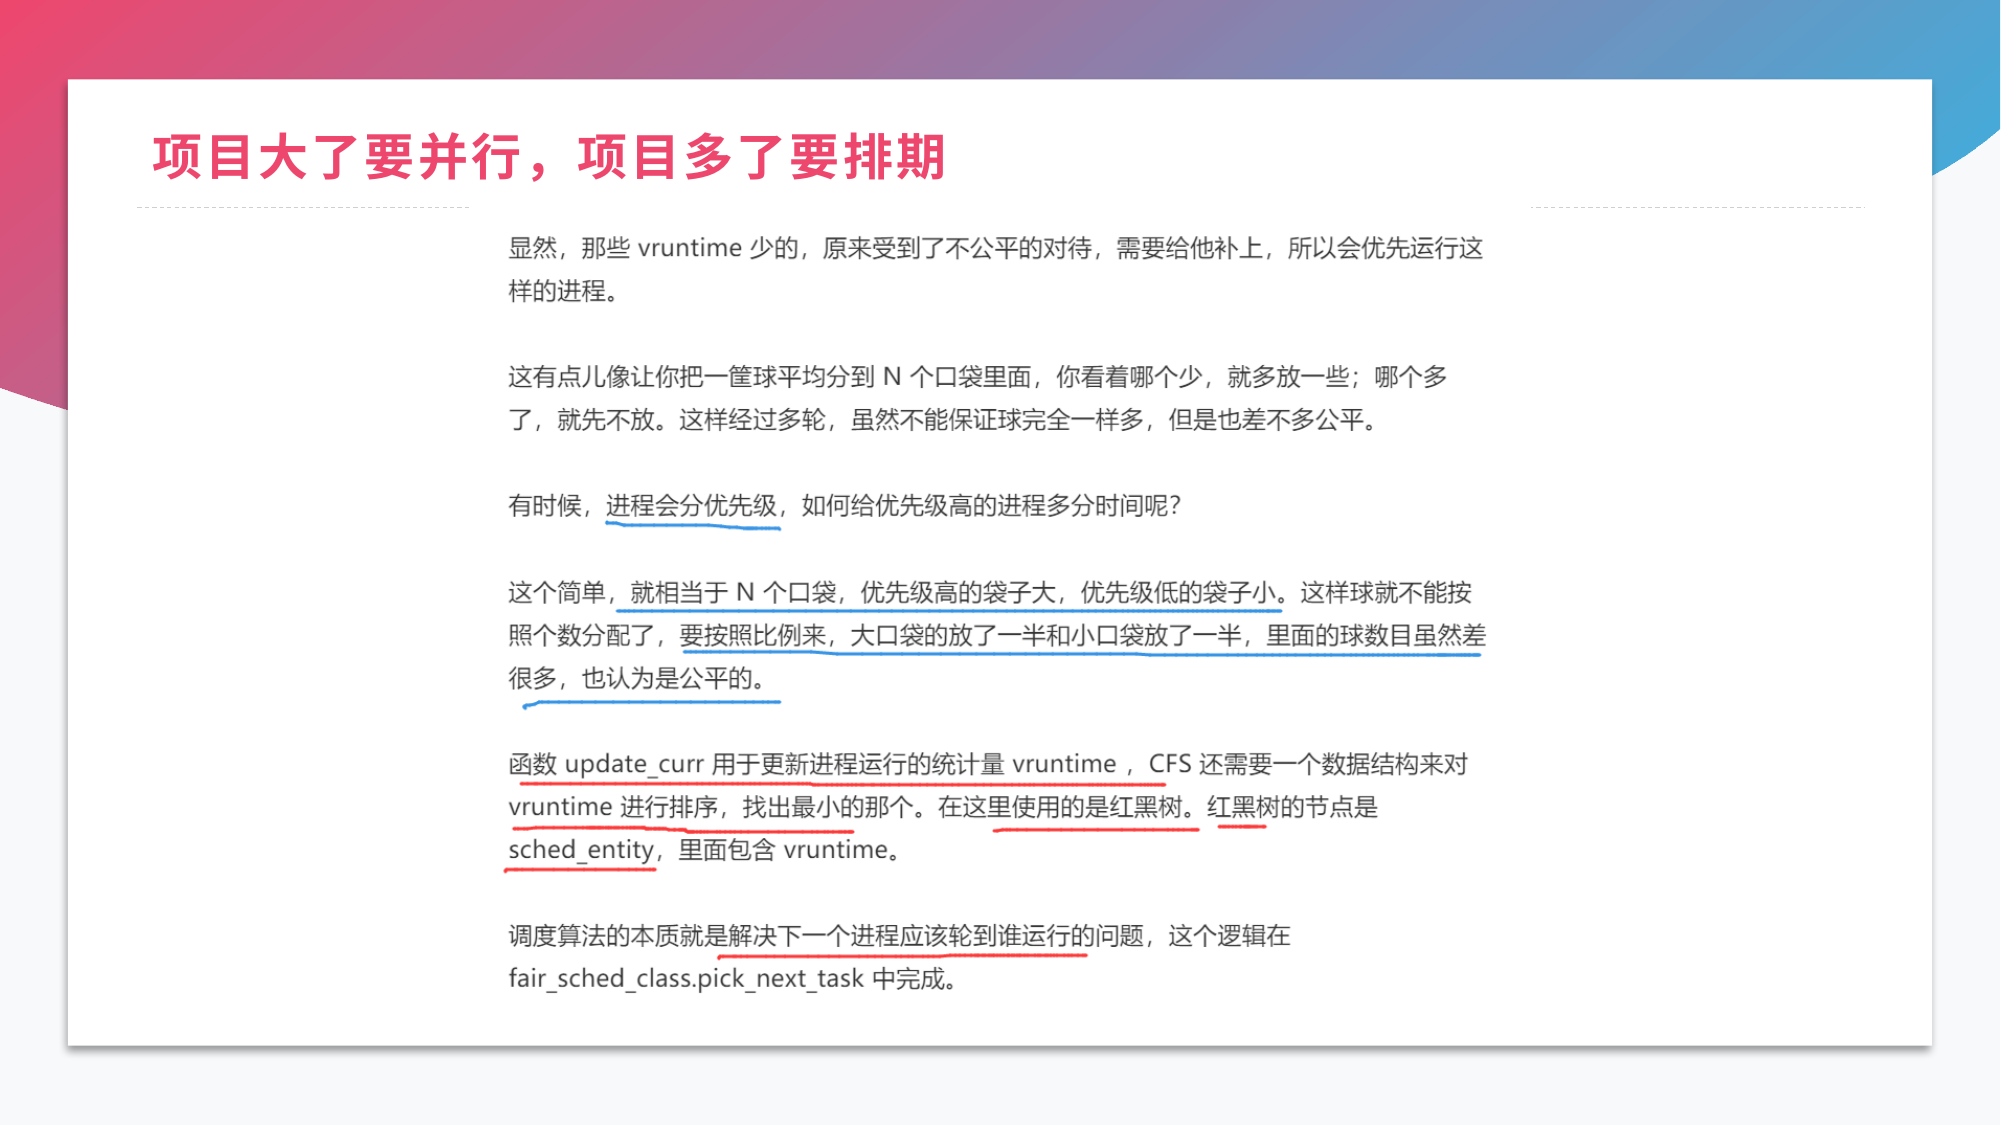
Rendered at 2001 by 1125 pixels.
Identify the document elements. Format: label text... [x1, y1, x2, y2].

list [471, 207, 1530, 1014]
title 项目大了要并行，项目多了要排期 [137, 111, 1863, 208]
